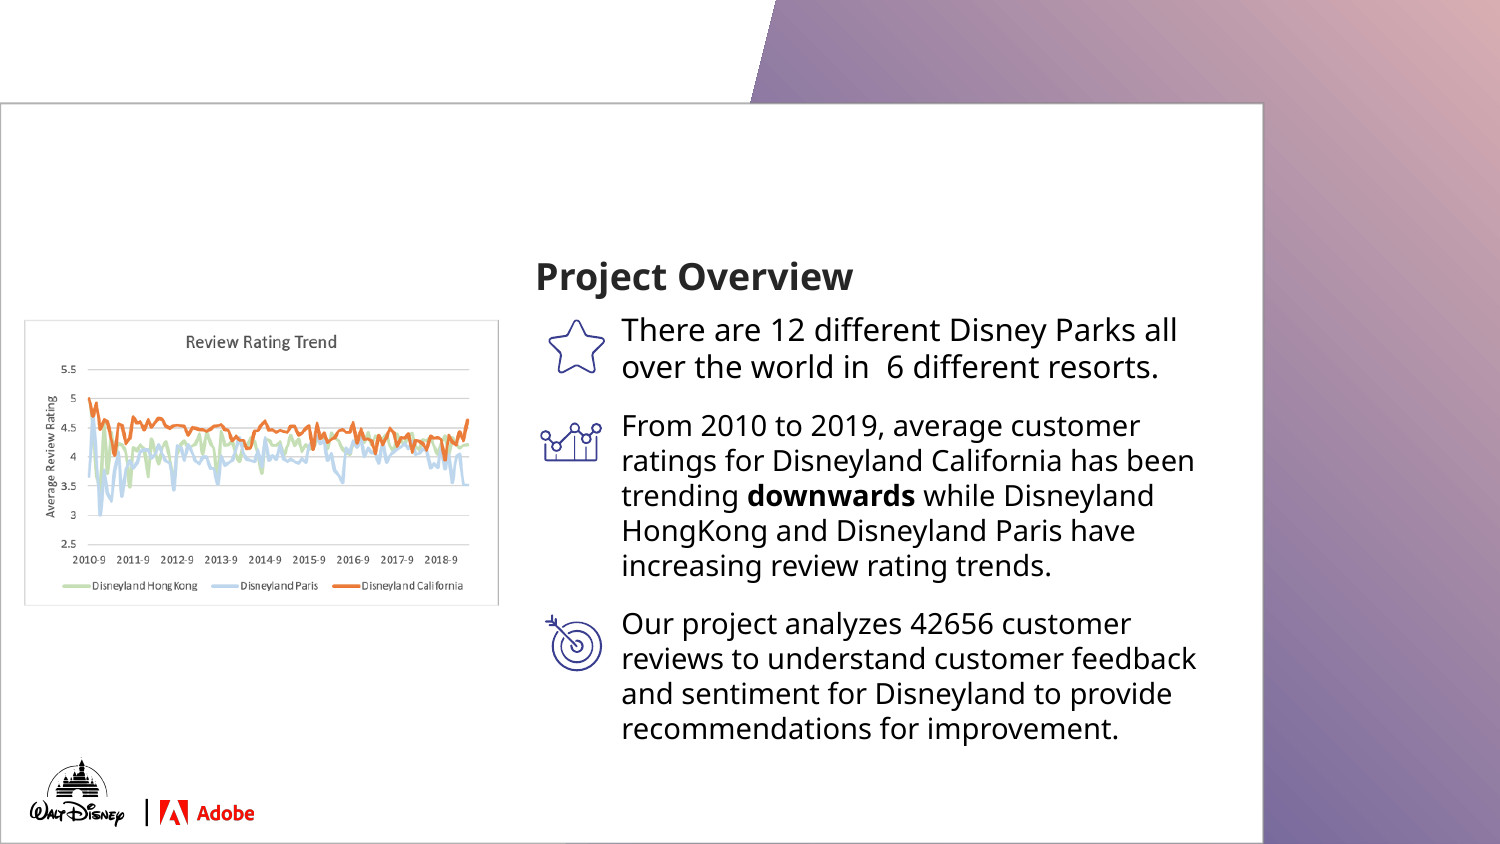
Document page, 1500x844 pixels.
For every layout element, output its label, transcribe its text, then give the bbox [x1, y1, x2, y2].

picture [24, 318, 500, 606]
text_box Project Overview [523, 224, 953, 364]
text_box [548, 319, 605, 374]
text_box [540, 421, 603, 462]
picture [160, 800, 254, 825]
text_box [544, 614, 603, 672]
picture [17, 752, 137, 832]
text_box There are 12 different Disney Parks all over the world in 6 different resorts. From 2010 to 2019, average customer ratings for Disneyland California has been trending downwards while Disneyland HongKong and Disneyland Paris have increasing review rating trends. Our project analyzes 42656 customer reviews to understand customer feedback and sentiment for Disneyland to provide recommendations for improvement. [610, 304, 1217, 620]
